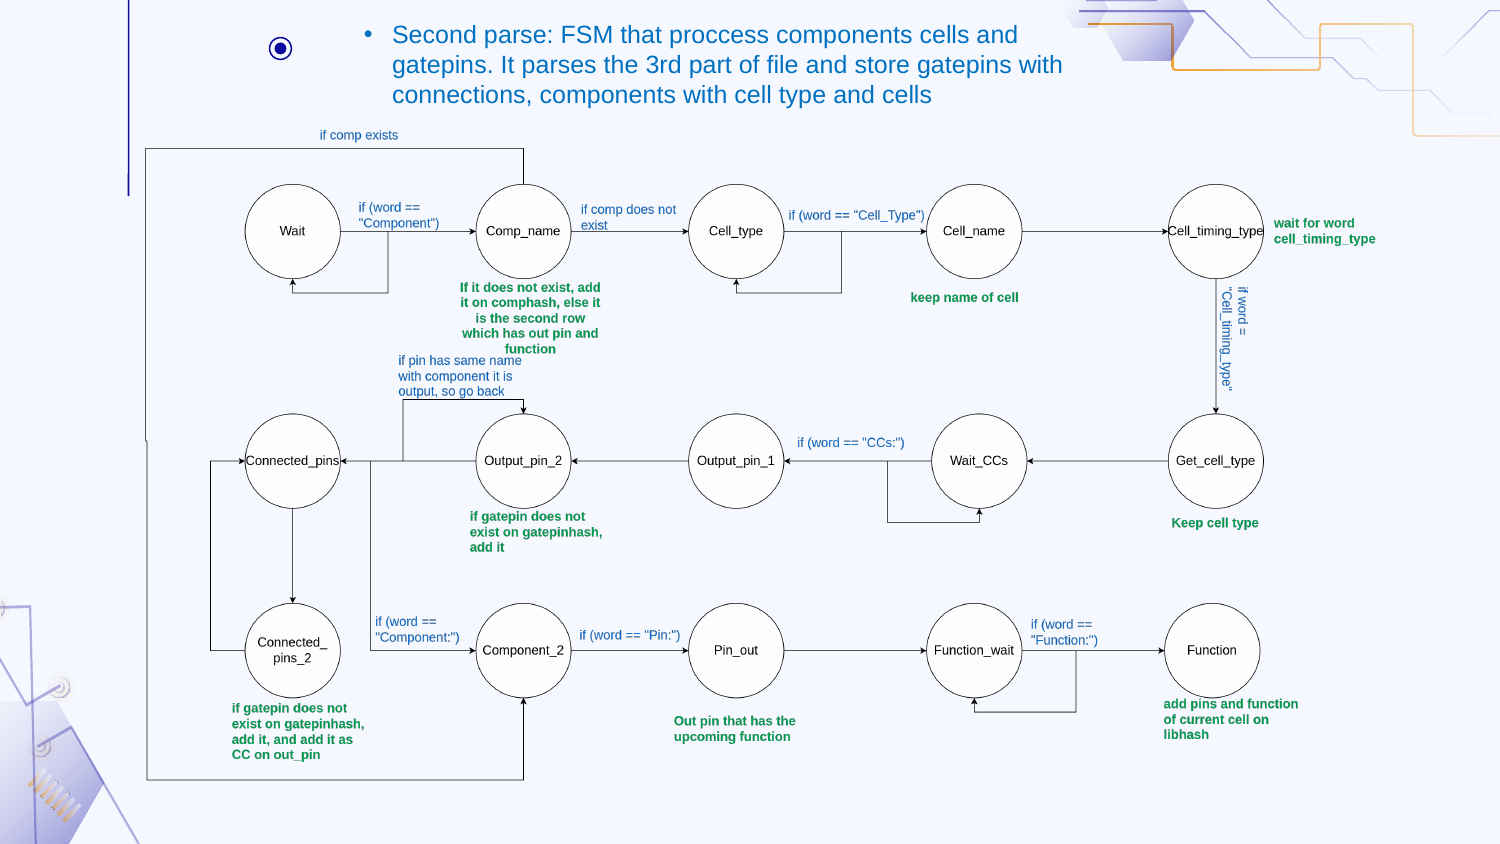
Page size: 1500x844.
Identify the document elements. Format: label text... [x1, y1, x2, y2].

text_box Second parse: FSM that proccess components cells and gatepins. It parses the 3rd part of file and store gatepins with connections, components with cell type and cells [348, 11, 1135, 116]
picture [140, 120, 1413, 786]
